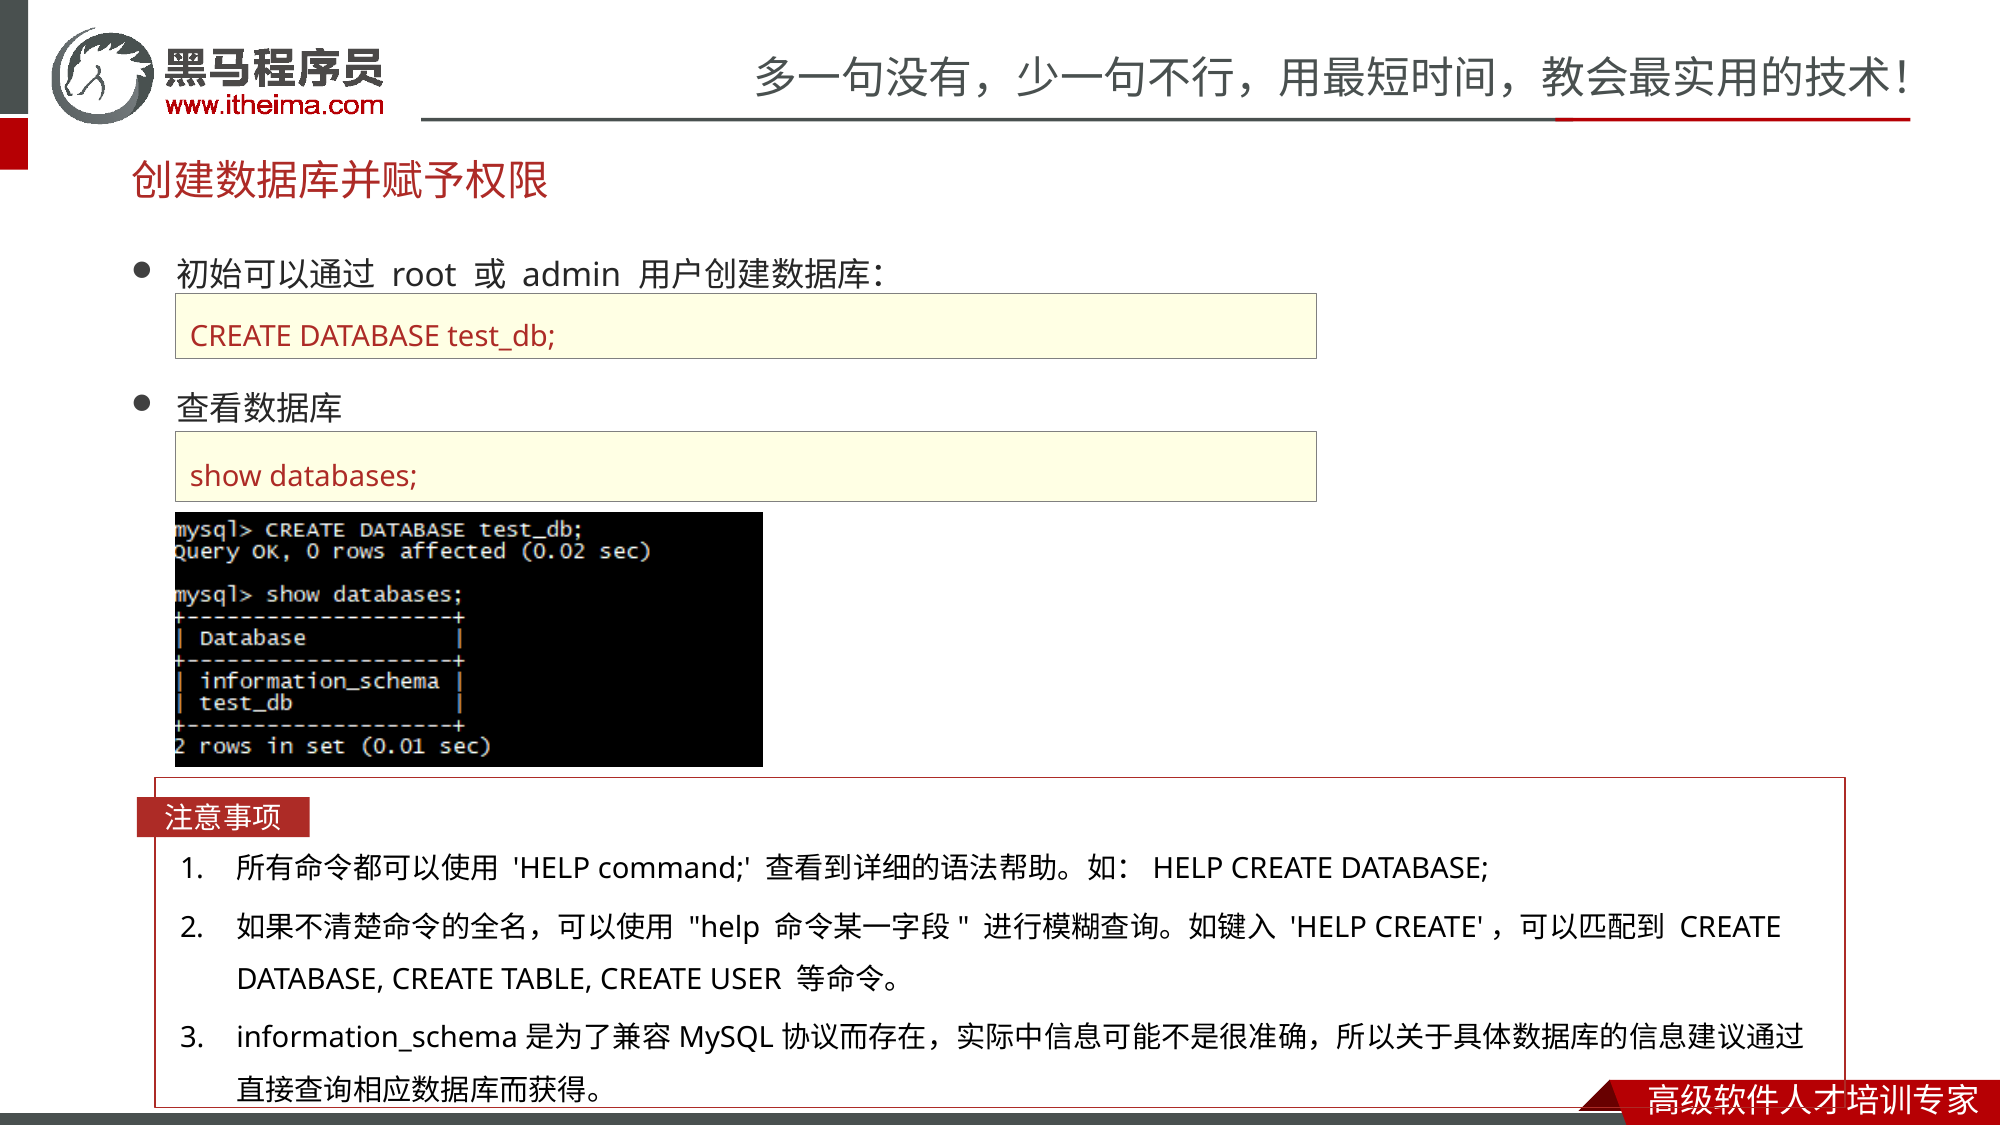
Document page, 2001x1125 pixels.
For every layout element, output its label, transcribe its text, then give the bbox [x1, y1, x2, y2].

text_box 所有命令都可以使用 'HELP command;' 查看到详细的语法帮助。如：HELP CREATE DATABASE; 如果不清楚命令的全名，可以使用 "help 命令某一字段" 进行模糊查询。如键入 'HELP CREATE'，可以匹配到 CREATE DATABASE, CREATE TABLE, CREATE USER 等命令。 information_schema是为了兼容MySQL协议而存在，实际中信息可能不是很准确，所以关于具体数据库的信息建议通过直接查询相应数据库而获得。 [165, 824, 1835, 1114]
picture [175, 511, 763, 767]
picture [50, 26, 384, 125]
text_box 注意事项 [135, 795, 312, 839]
text_box show databases; [173, 429, 1318, 504]
title 创建数据库并赋予权限 [116, 135, 1732, 221]
text_box [153, 775, 1847, 1109]
text_box CREATE DATABASE test_db; [173, 291, 1318, 360]
text_box 初始可以通过 root 或 admin 用户创建数据库： 查看数据库 [116, 226, 1905, 476]
